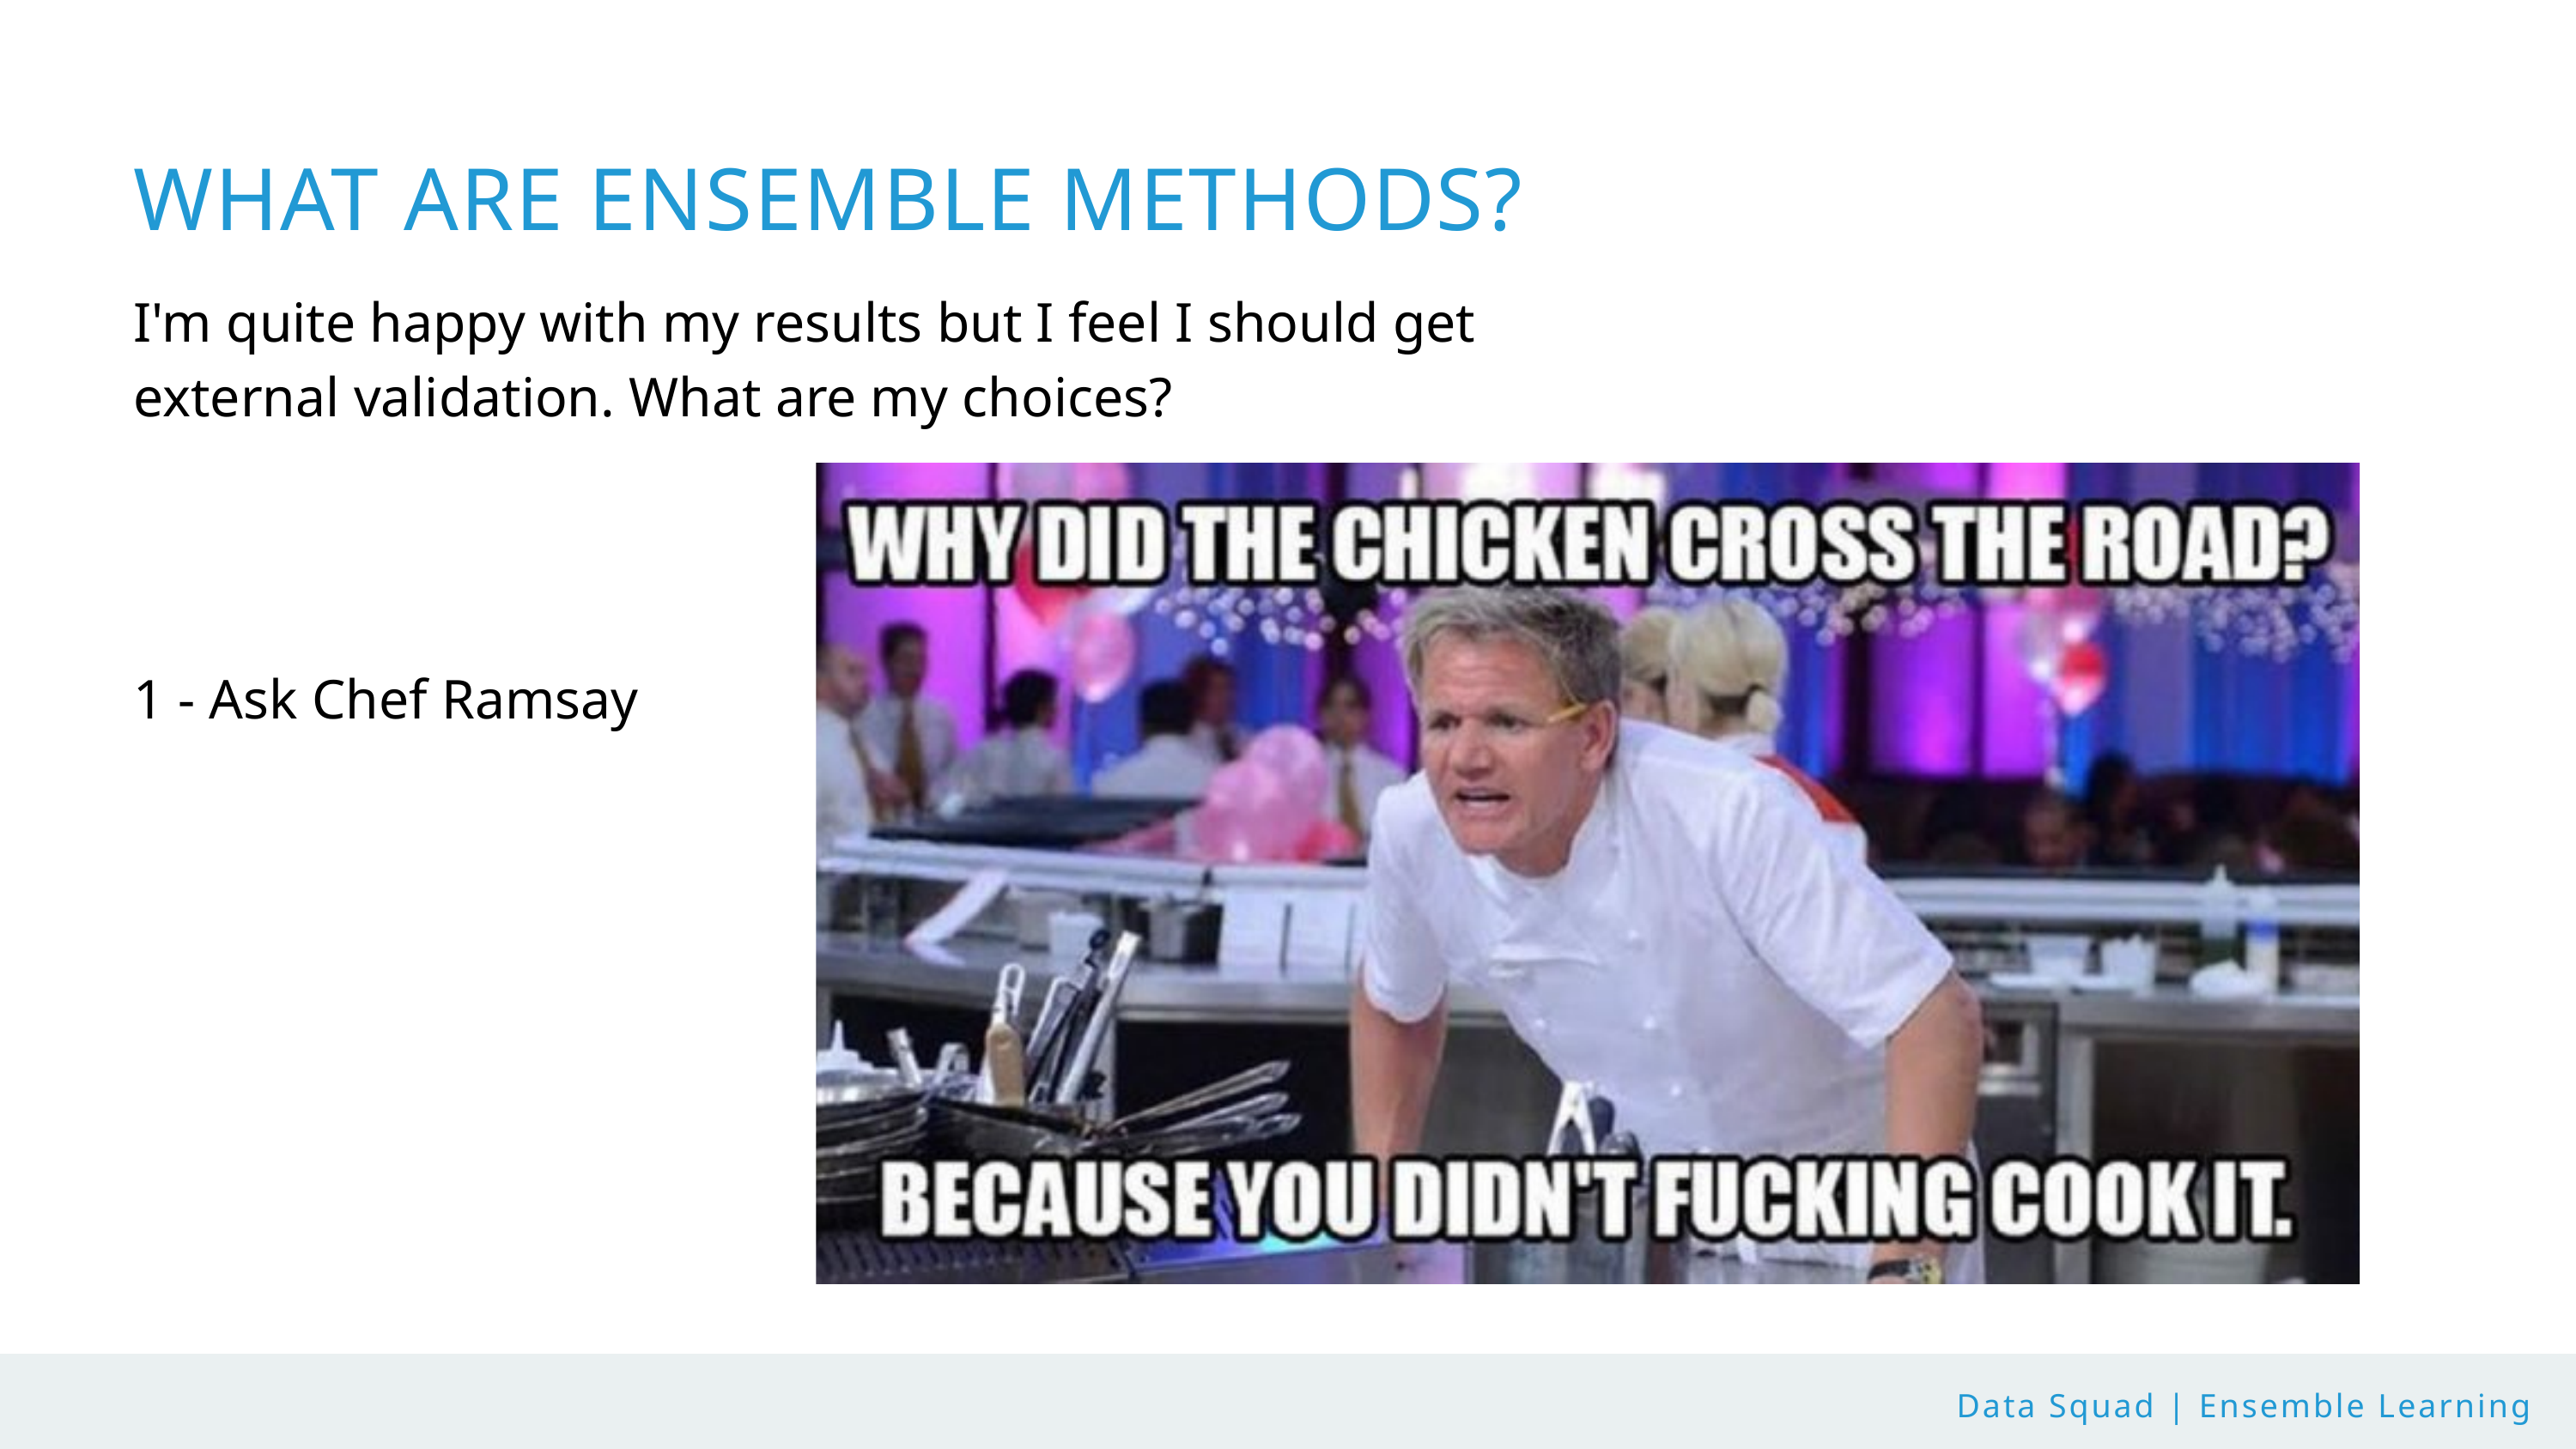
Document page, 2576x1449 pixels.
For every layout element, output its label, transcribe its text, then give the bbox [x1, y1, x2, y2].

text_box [0, 1353, 2576, 1449]
text_box 1 - Ask Chef Ramsay [133, 654, 727, 731]
text_box [816, 463, 2360, 1284]
text_box I'm quite happy with my results but I feel I should get external validation. What are my choices? [133, 277, 1499, 428]
text_box WHAT ARE ENSEMBLE METHODS? [133, 144, 2539, 248]
